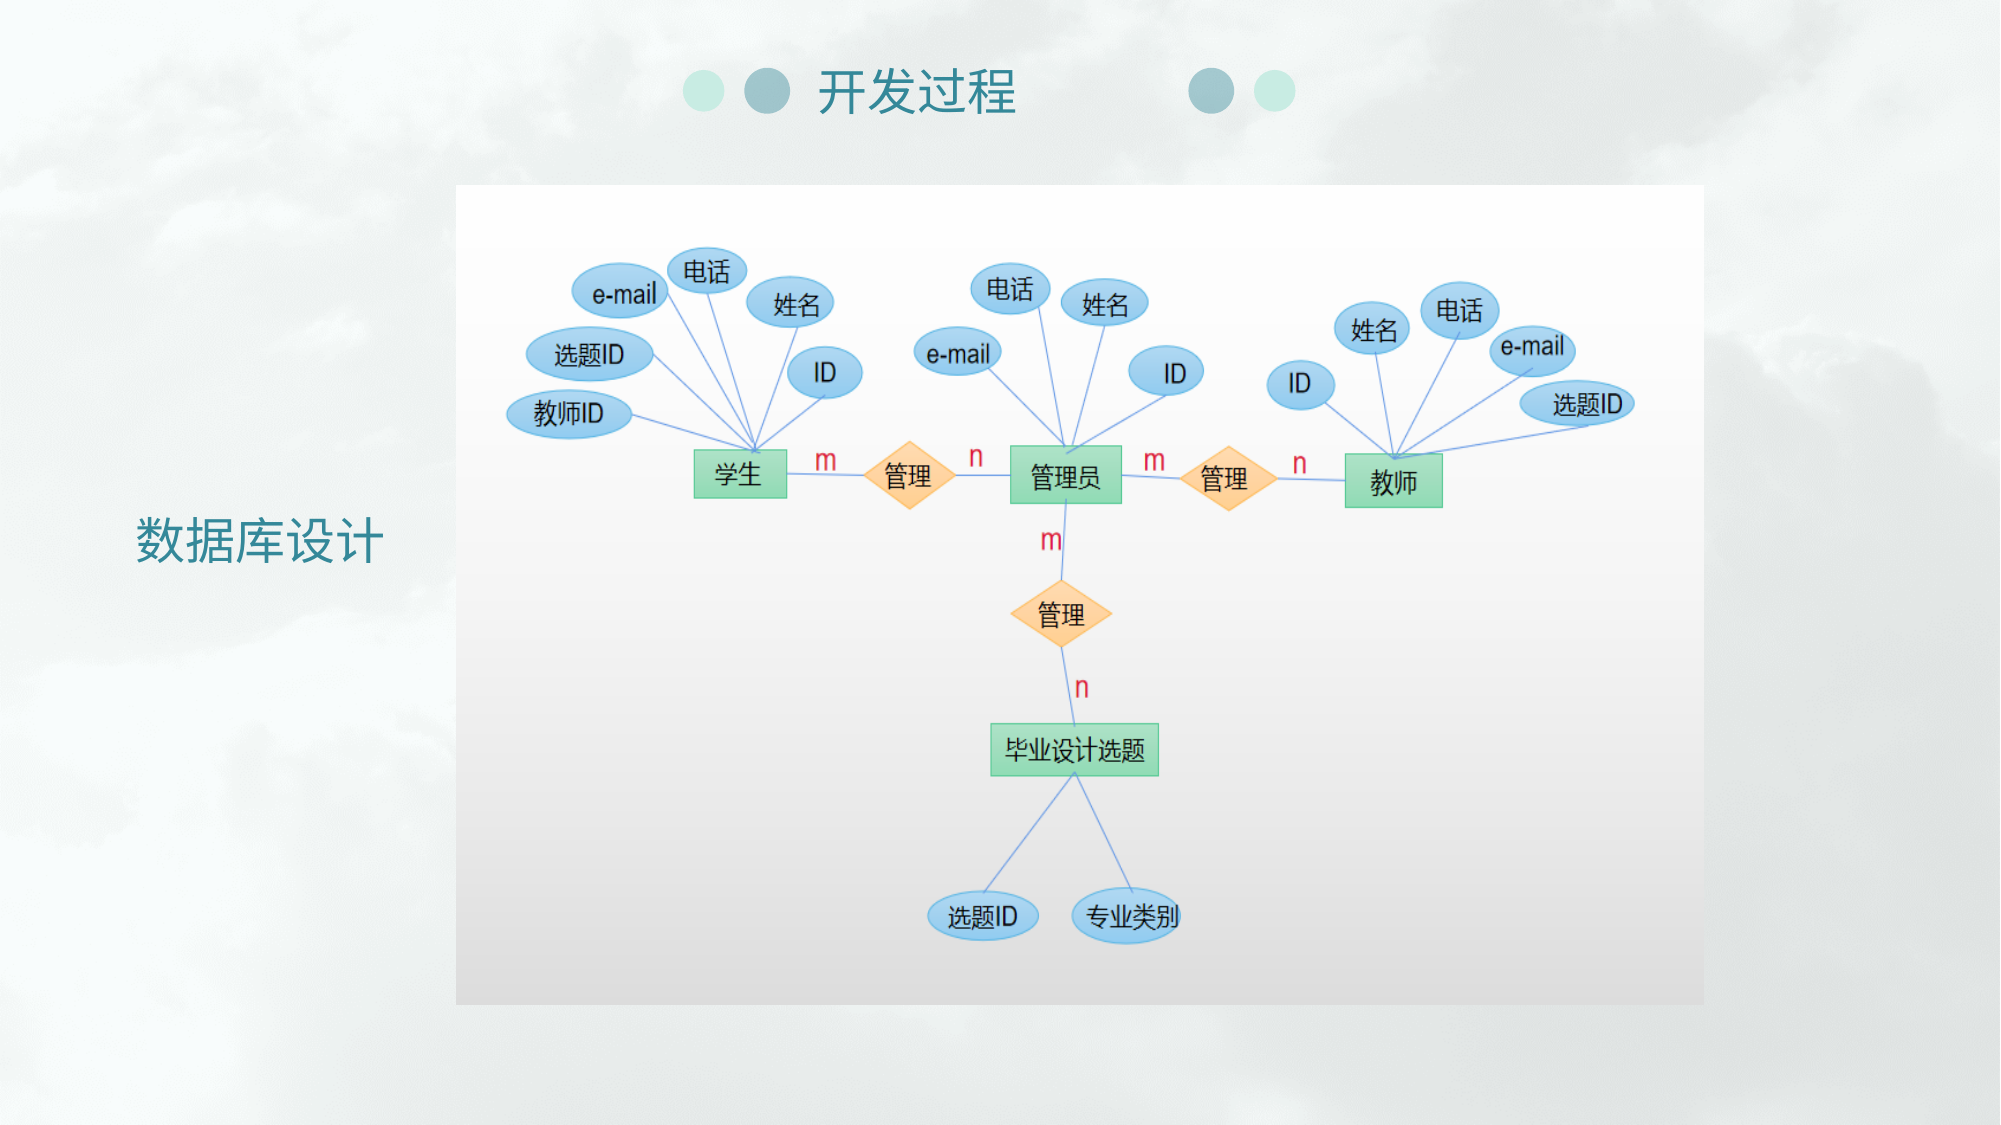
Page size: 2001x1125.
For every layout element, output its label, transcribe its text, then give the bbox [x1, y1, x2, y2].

picture [456, 185, 1704, 1005]
text_box [744, 67, 791, 114]
text_box [682, 69, 725, 112]
text_box [1253, 69, 1296, 112]
text_box 数据库设计 [63, 502, 456, 577]
text_box 开发过程 [802, 52, 1173, 128]
text_box [1188, 67, 1235, 114]
